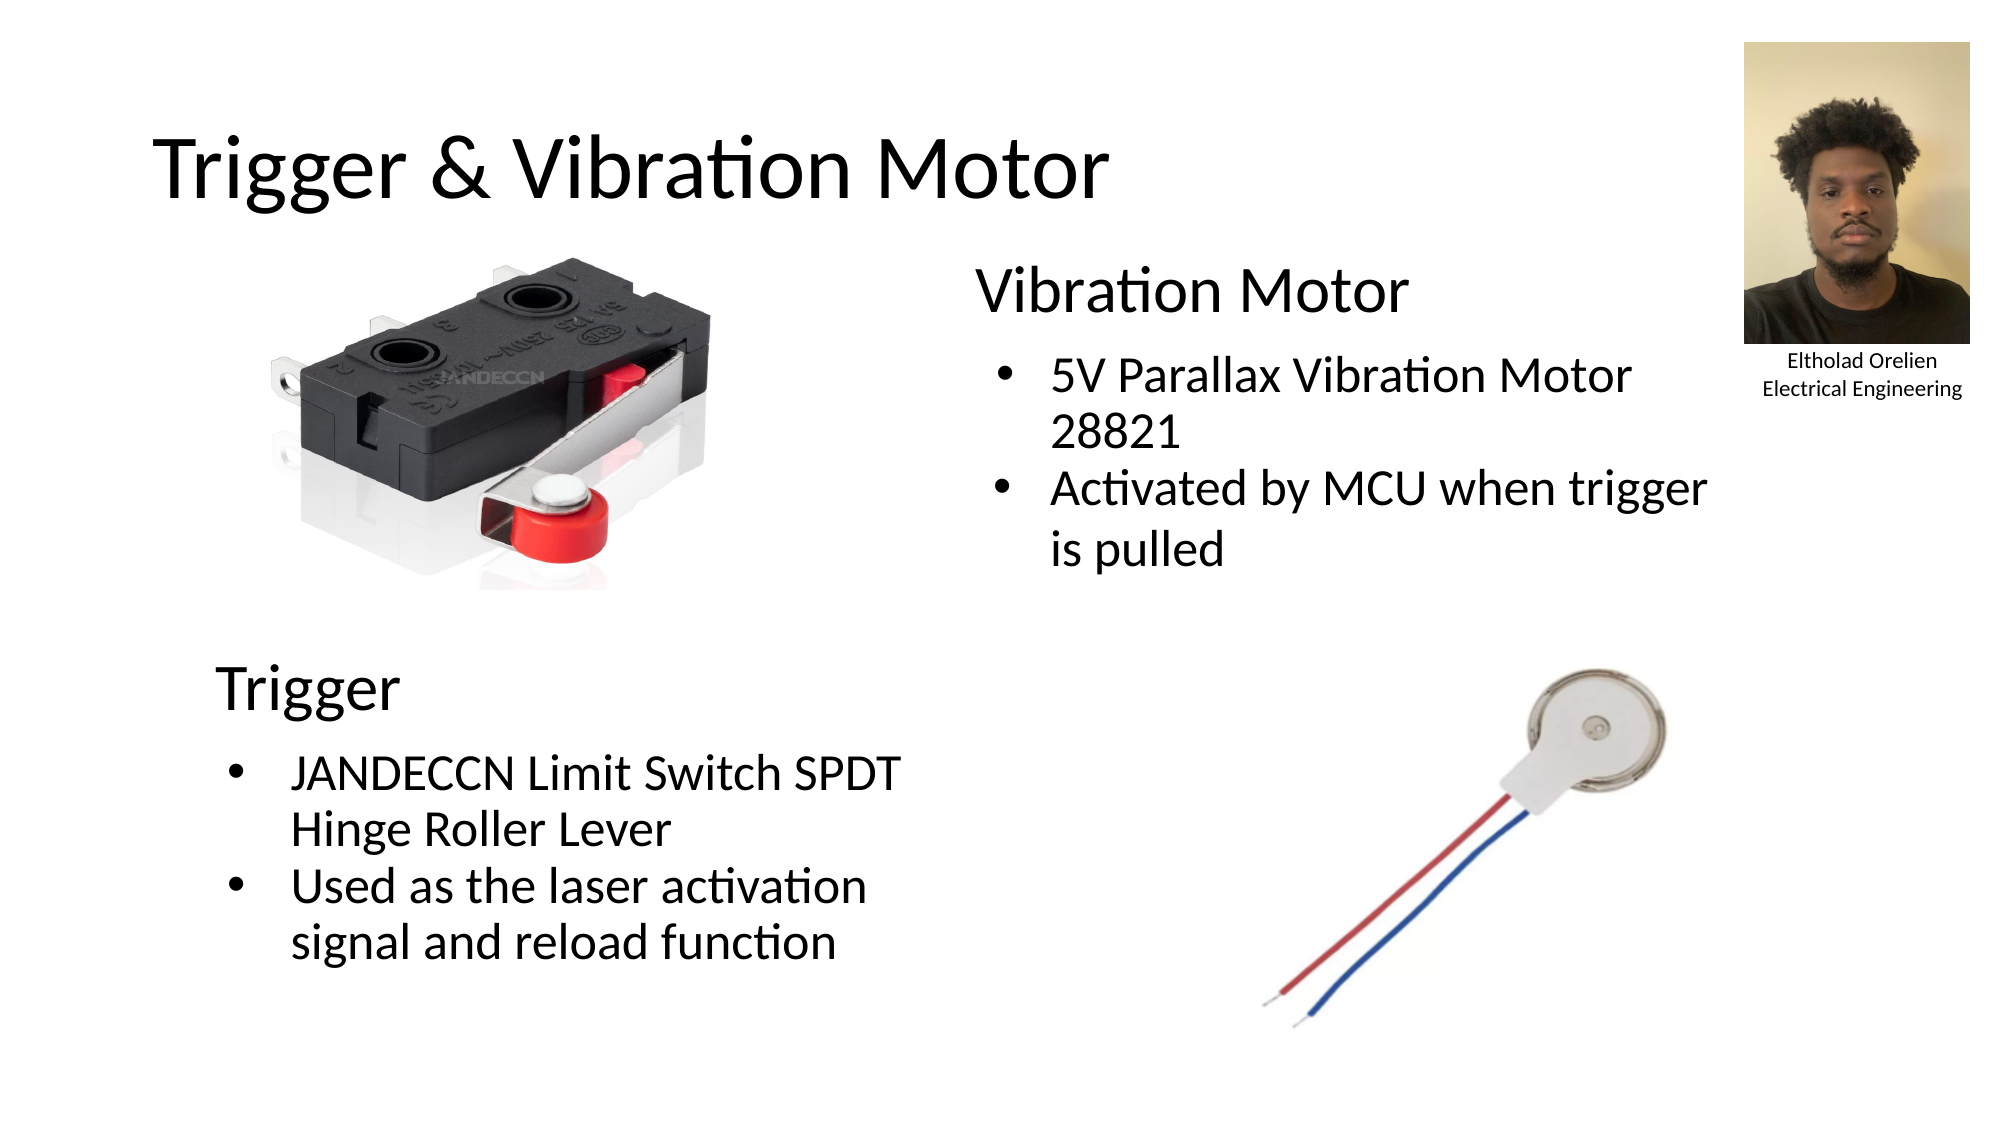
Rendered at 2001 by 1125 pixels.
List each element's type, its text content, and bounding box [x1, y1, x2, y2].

list Trigger JANDECCN Limit Switch SPDT Hinge Roller Lever Used as the laser activation signal and reload function [200, 645, 973, 1071]
picture [1219, 668, 1745, 1049]
picture [238, 254, 764, 590]
list Vibration Motor 5V Parallax Vibration Motor 28821 Activated by MCU when trigger is pulled [960, 247, 1733, 597]
picture [1744, 42, 1971, 344]
text_box Eltholad Orelien Electrical Engineering [1744, 330, 1982, 416]
title Trigger & Vibration Motor [137, 59, 1739, 278]
